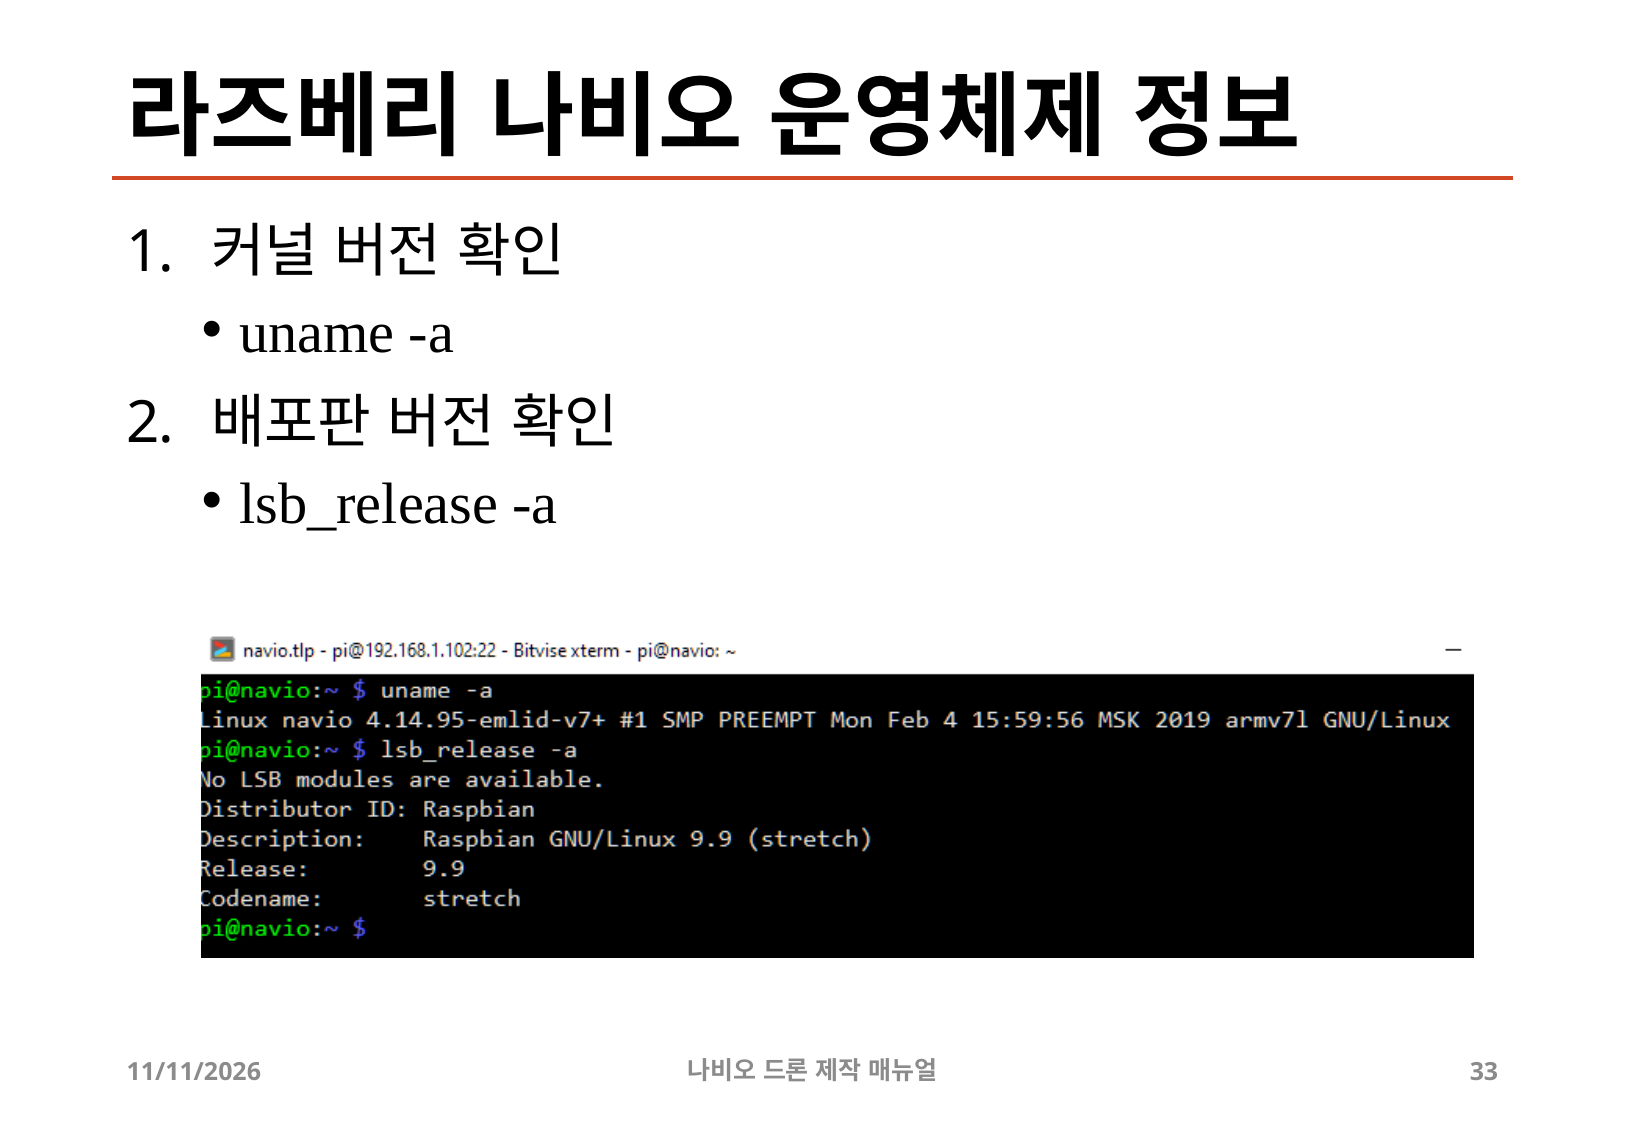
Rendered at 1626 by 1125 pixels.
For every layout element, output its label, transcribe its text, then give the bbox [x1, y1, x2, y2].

title 라즈베리 나비오 운영체제 정보 [111, 59, 1514, 179]
list 커널 버전 확인 uname -a 배포판 버전 확인 lsb_release -a [111, 205, 1514, 545]
footer 나비오 드론 제작 매뉴얼 [538, 1042, 1087, 1103]
picture [201, 629, 1474, 958]
slide_number 33 [1433, 1042, 1514, 1103]
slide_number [111, 1042, 303, 1103]
